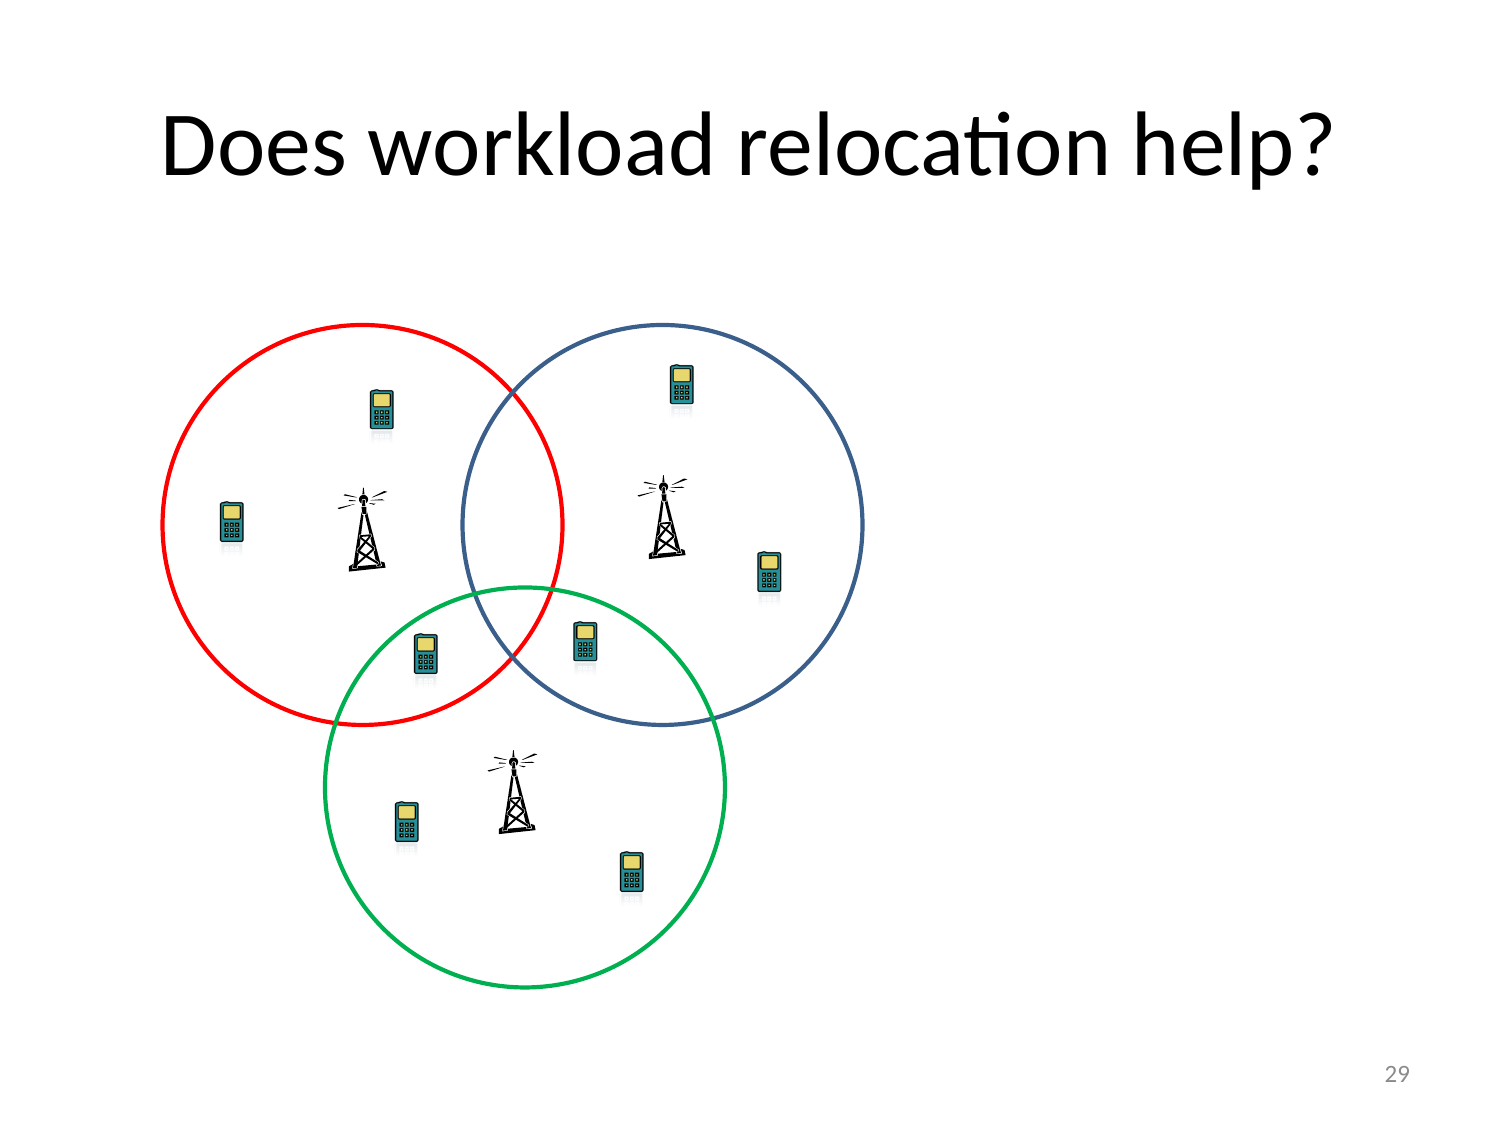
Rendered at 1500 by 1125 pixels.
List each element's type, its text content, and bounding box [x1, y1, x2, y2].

picture [649, 362, 713, 426]
picture [553, 618, 617, 682]
slide_number 29 [1074, 1042, 1425, 1103]
picture [337, 487, 388, 572]
title Does workload relocation help? [75, 45, 1425, 233]
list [637, 474, 688, 560]
picture [393, 631, 457, 695]
text_box [160, 322, 512, 725]
picture [599, 849, 663, 913]
picture [199, 499, 263, 563]
picture [737, 549, 801, 613]
text_box [460, 322, 865, 720]
text_box [322, 585, 728, 990]
picture [374, 799, 438, 863]
picture [487, 749, 538, 835]
picture [349, 387, 413, 451]
